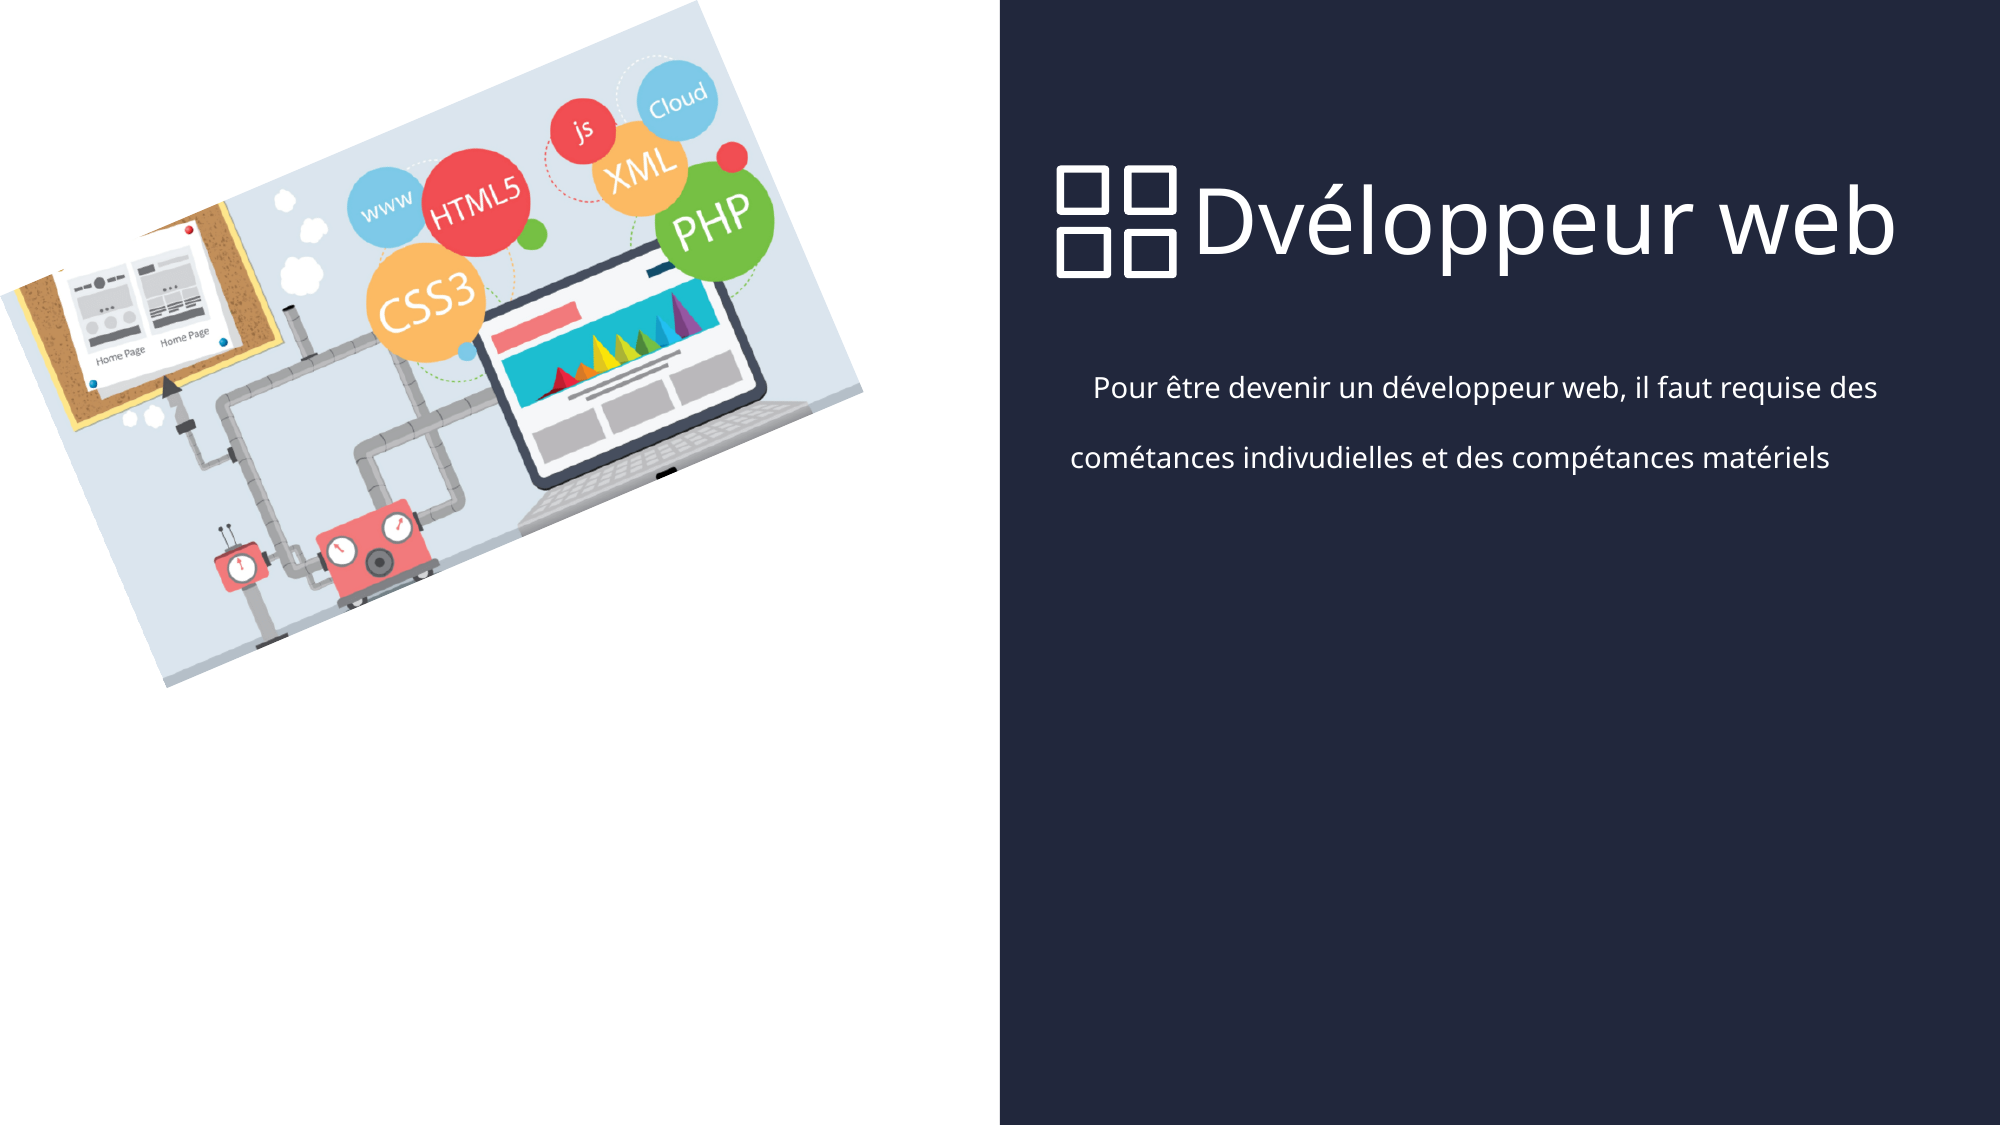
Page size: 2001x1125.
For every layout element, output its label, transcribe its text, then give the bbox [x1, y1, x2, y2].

text_box [999, 0, 2000, 1125]
picture [0, 0, 864, 688]
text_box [1056, 165, 2000, 282]
text_box Pour être devenir un développeur web, il faut requise des cométances indivudielles et des compétances matériels [1047, 361, 1924, 482]
